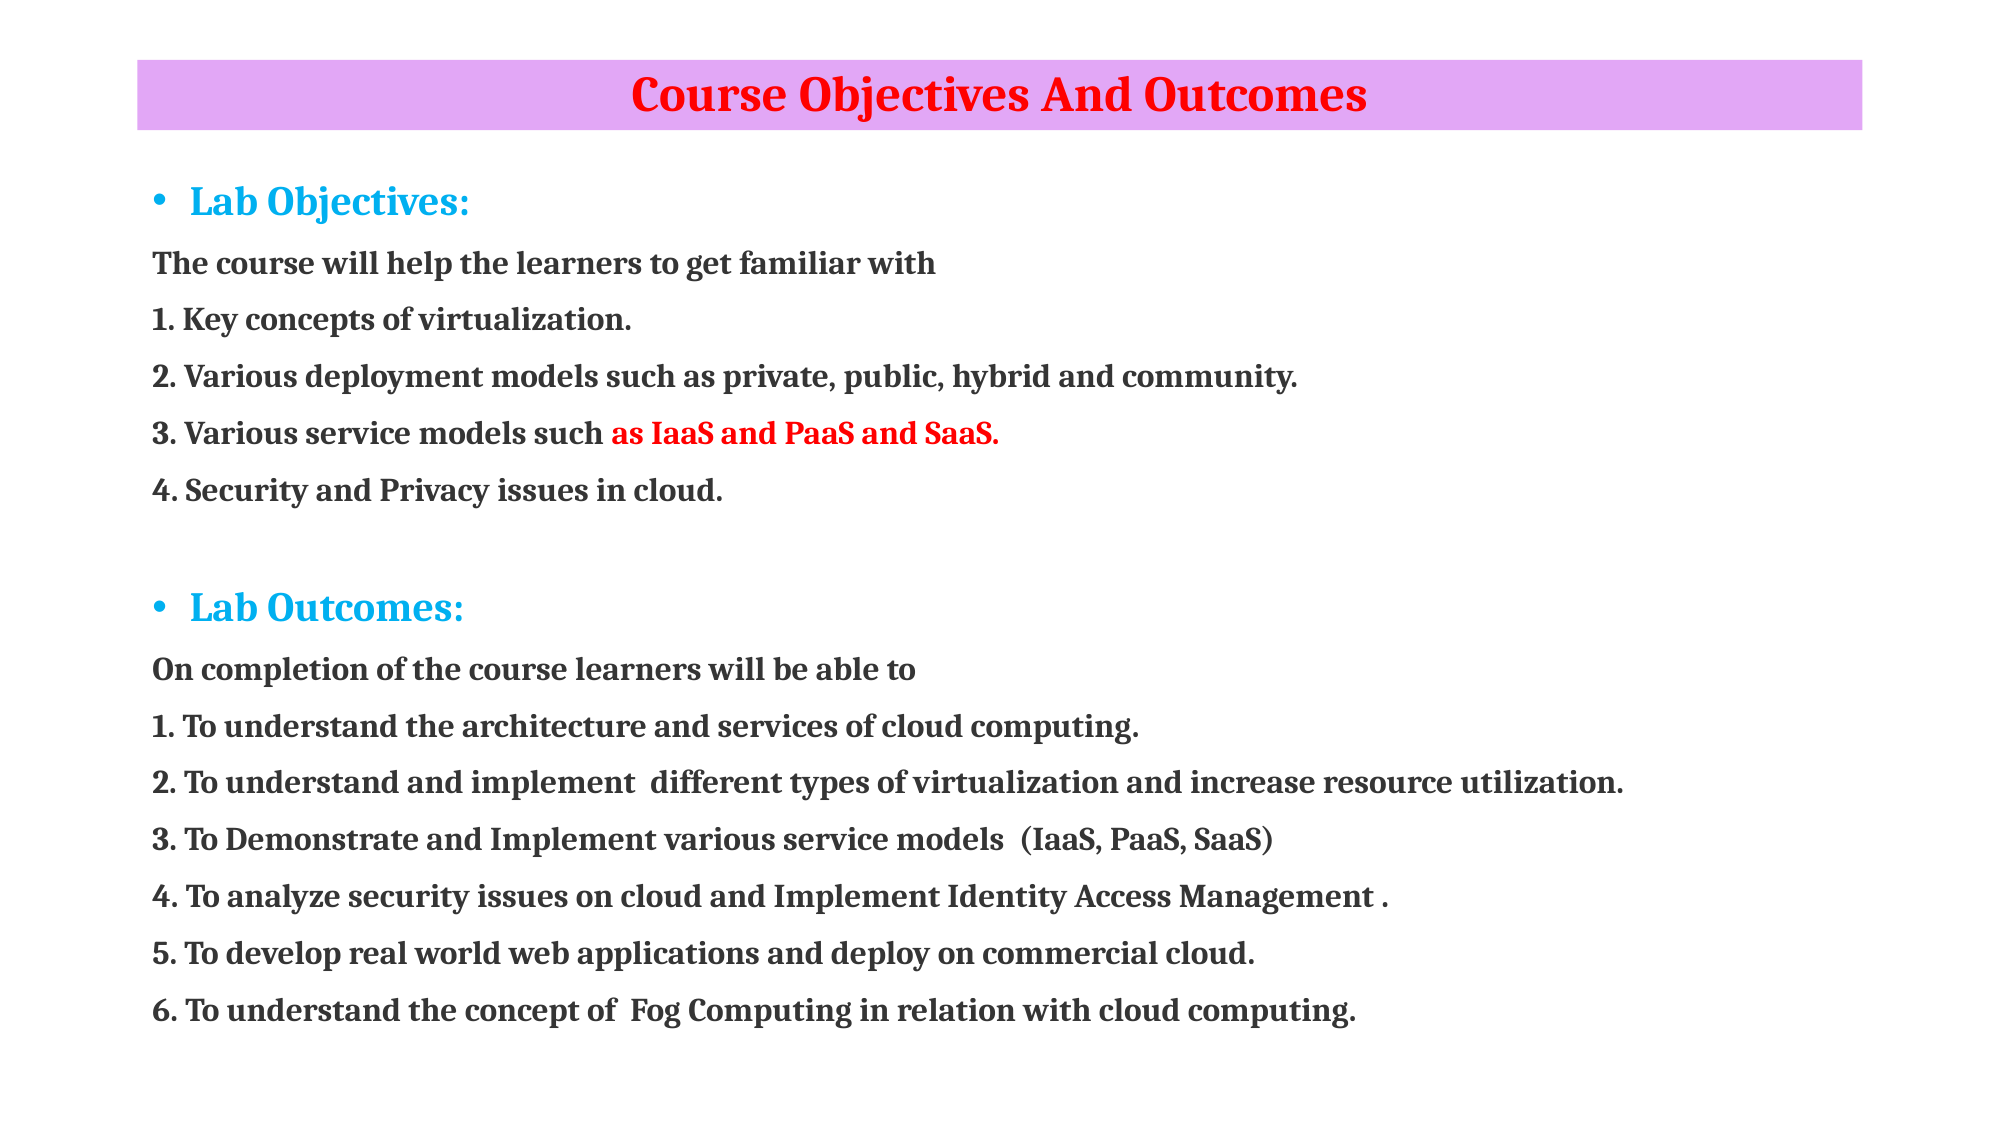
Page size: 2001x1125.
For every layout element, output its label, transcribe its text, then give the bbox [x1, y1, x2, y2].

title Course Objectives And Outcomes [137, 59, 1863, 131]
list Lab Objectives: The course will help the learners to get familiar with 1. Key concepts of virtualization. 2. Various deployment models such as private, public, hybrid and community. 3. Various service models such as IaaS and PaaS and SaaS. 4. Security and Privacy issues in cloud. Lab Outcomes: On completion of the course learners will be able to 1. To understand the architecture and services of cloud computing. 2. To understand and implement different types of virtualization and increase resource utilization. 3. To Demonstrate and Implement various service models (IaaS, PaaS, SaaS) 4. To analyze security issues on cloud and Implement Identity Access Management . 5. To develop real world web applications and deploy on commercial cloud. 6. To understand the concept of Fog Computing in relation with cloud computing. [137, 172, 1863, 1088]
